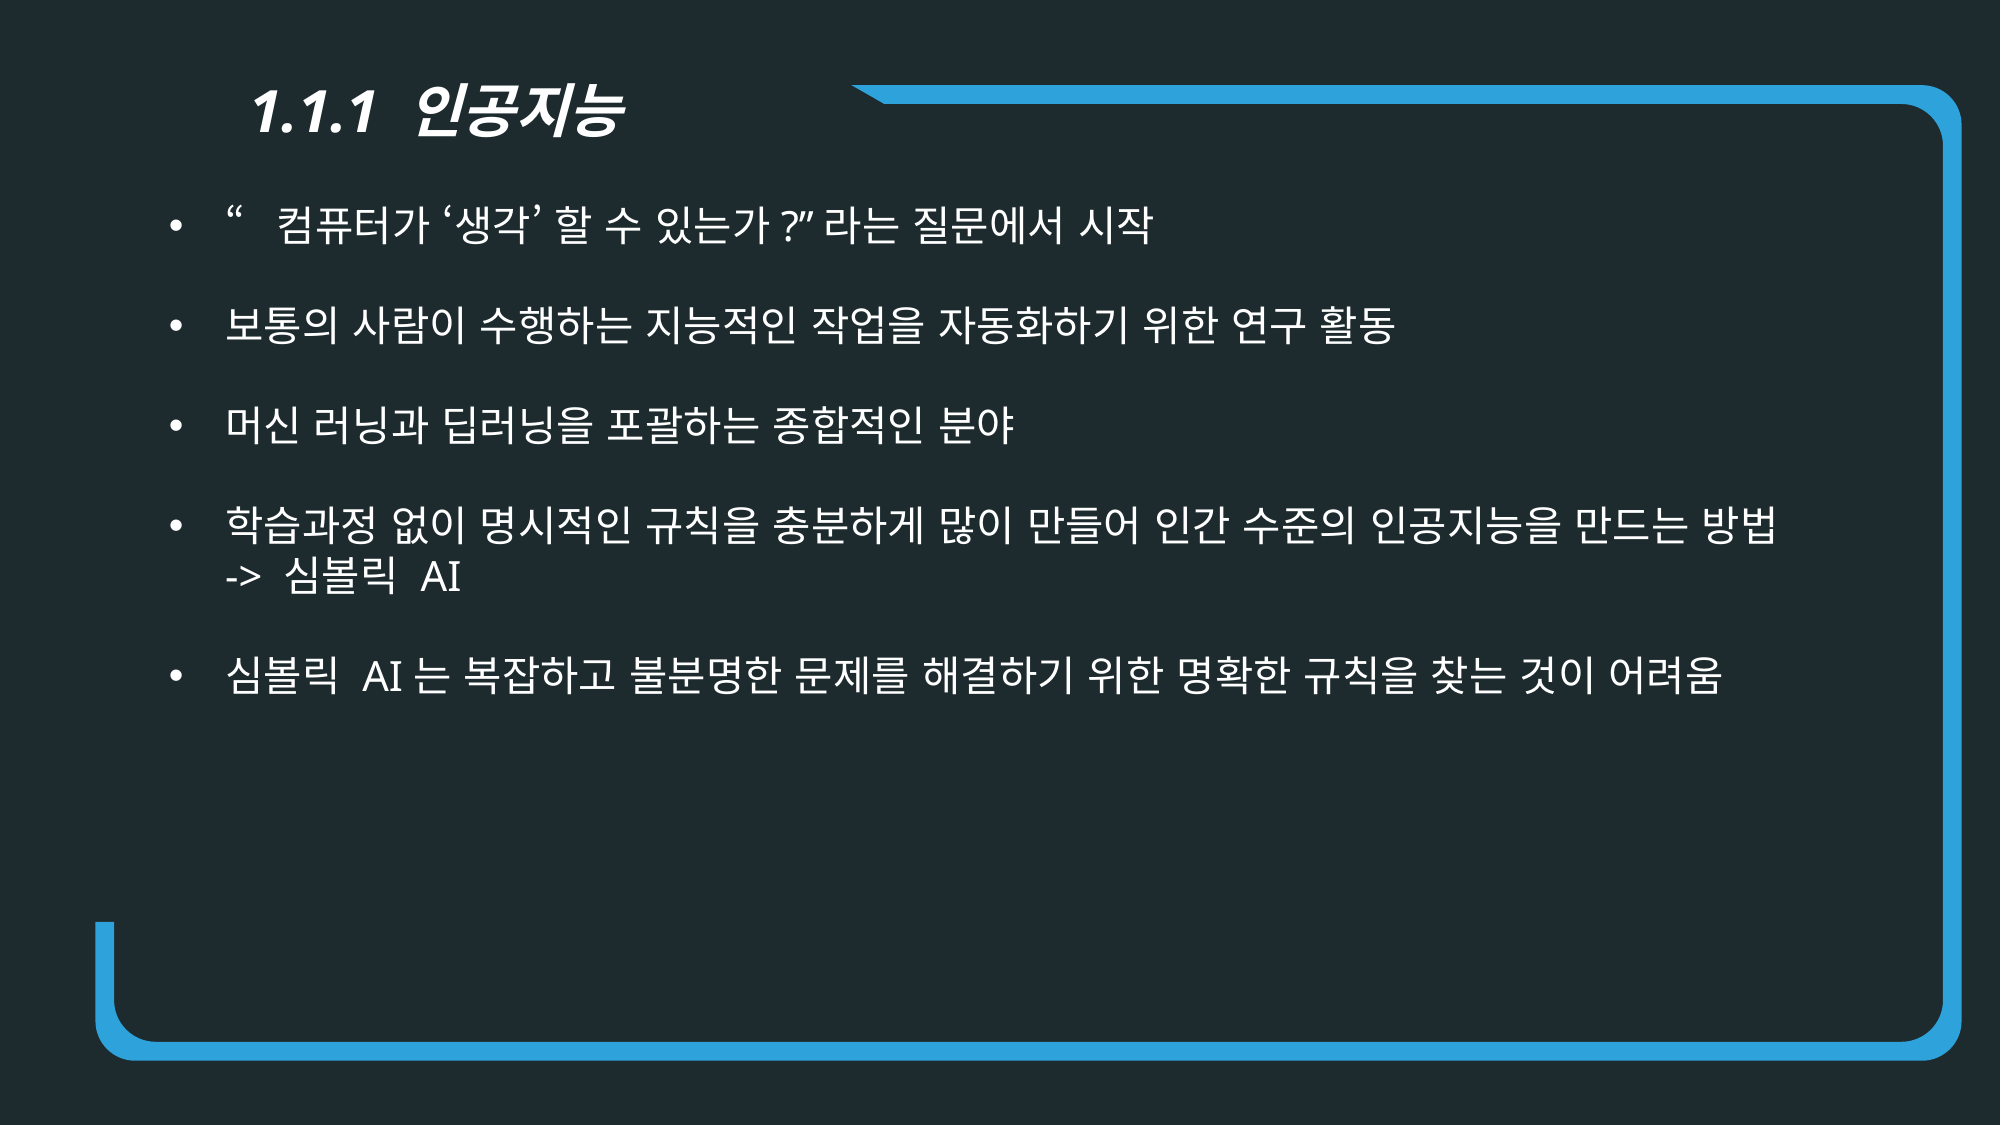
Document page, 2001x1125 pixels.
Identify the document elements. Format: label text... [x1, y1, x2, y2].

text_box 1.1.1 인공지능 [120, 31, 752, 152]
text_box [94, 84, 1963, 1062]
text_box “컴퓨터가 ‘생각’ 할 수 있는가?”라는 질문에서 시작 보통의 사람이 수행하는 지능적인 작업을 자동화하기 위한 연구 활동 머신 러닝과 딥러닝을 포괄하는 종합적인 분야 학습과정 없이 명시적인 규칙을 충분하게 많이 만들어 인간 수준의 인공지능을 만드는 방법 -> 심볼릭 AI 심볼릭 AI는 복잡하고 불분명한 문제를 해결하기 위한 명확한 규칙을 찾는 것이 어려움 [154, 192, 1811, 708]
